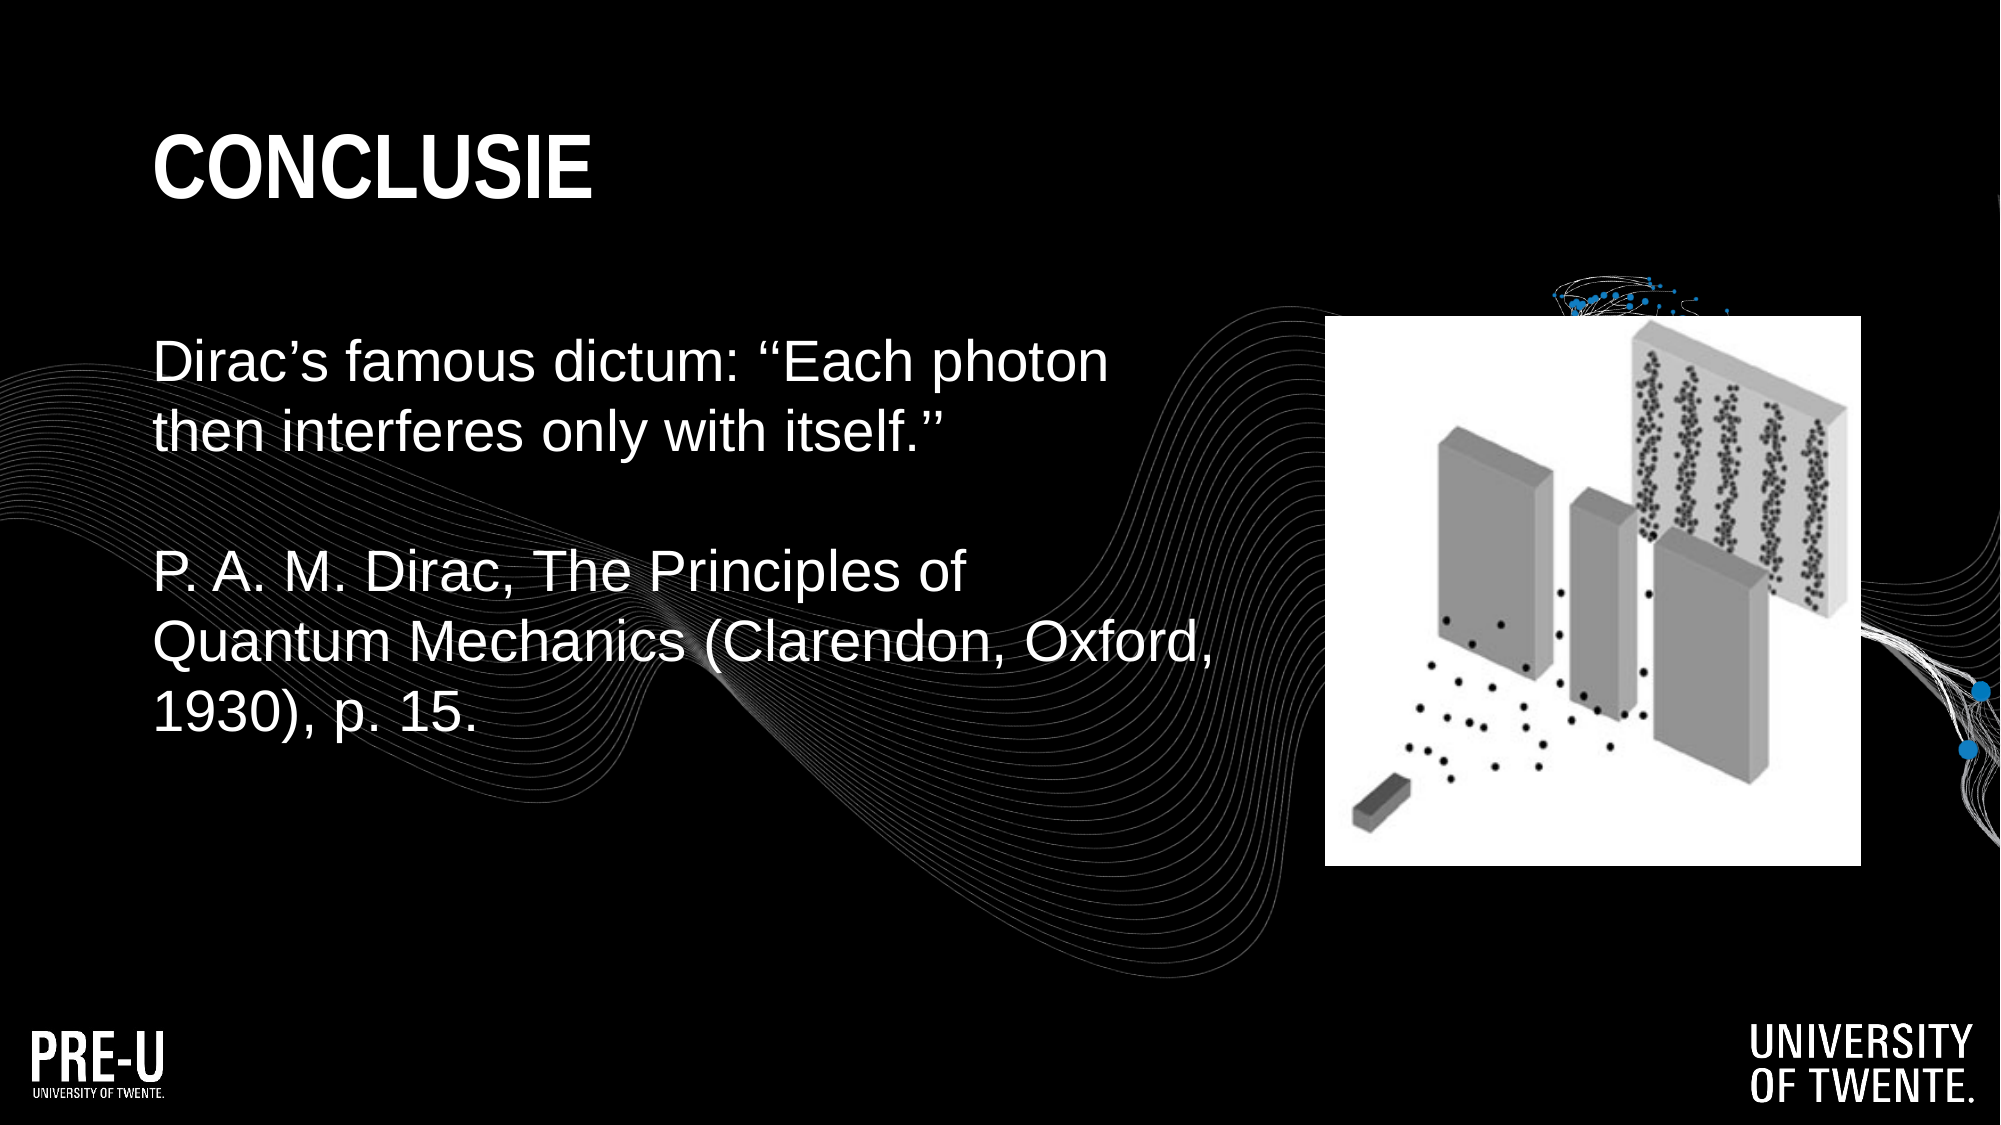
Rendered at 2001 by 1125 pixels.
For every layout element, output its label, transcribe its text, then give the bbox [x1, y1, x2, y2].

picture [0, 0, 2001, 1125]
picture [26, 1024, 170, 1104]
text_box Dirac’s famous dictum: ‘‘Each photon then interferes only with itself.’’ P. A. M. Dirac, The Principles of Quantum Mechanics (Clarendon, Oxford, 1930), p. 15. [137, 316, 1363, 970]
text_box Conclusie [137, 59, 1863, 278]
